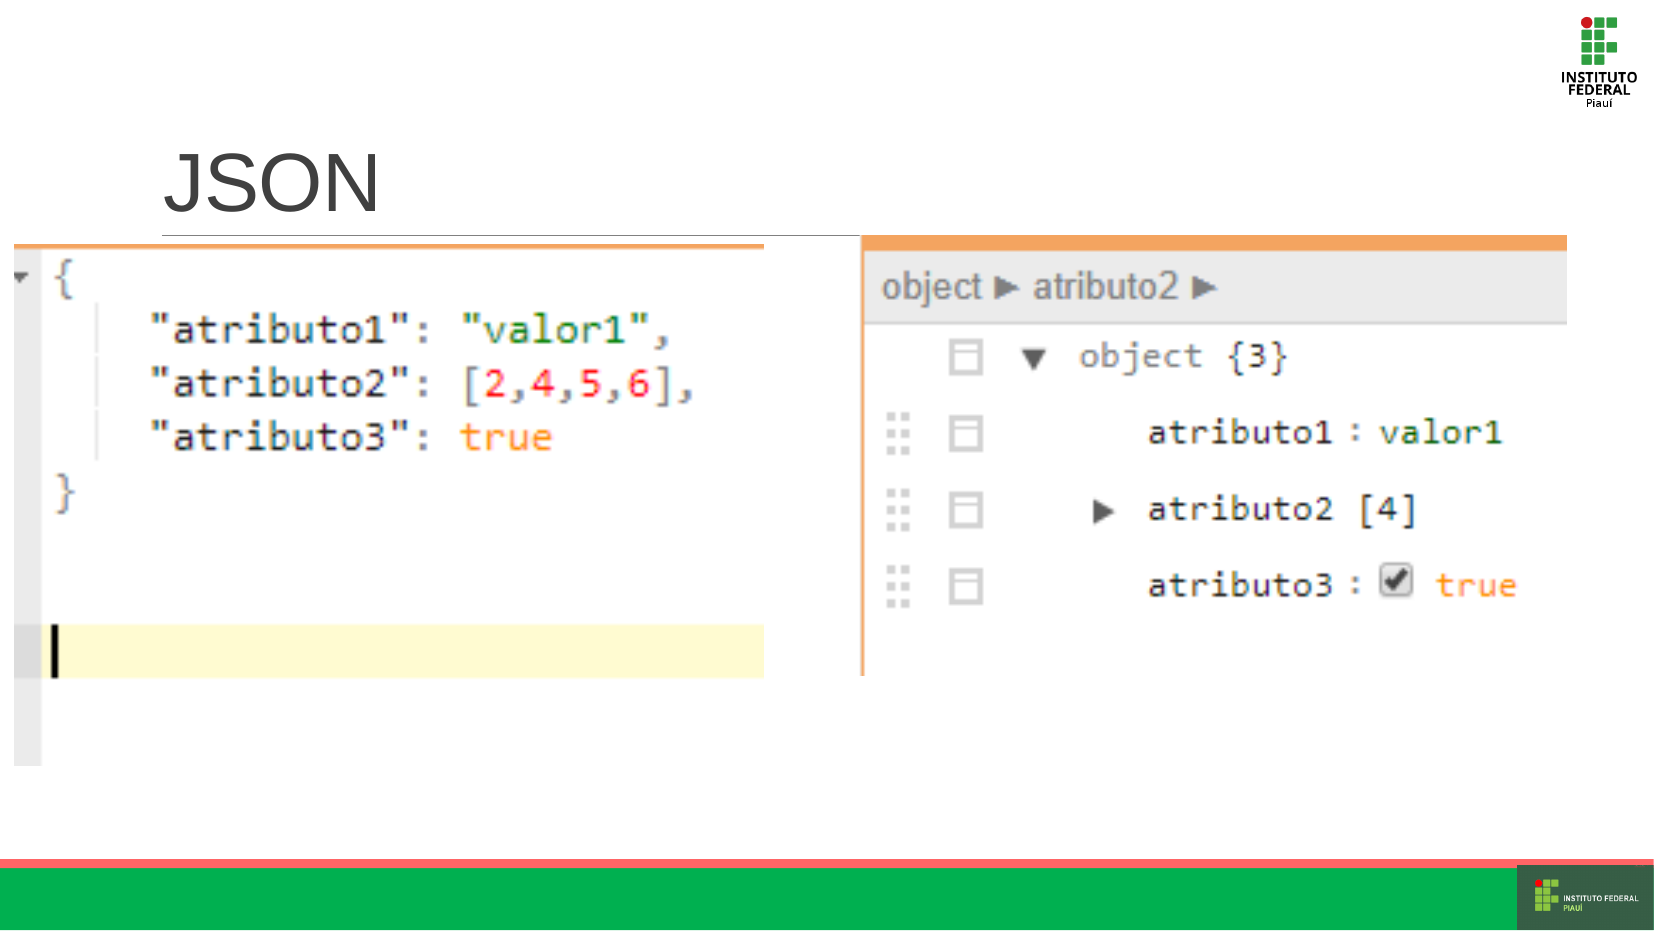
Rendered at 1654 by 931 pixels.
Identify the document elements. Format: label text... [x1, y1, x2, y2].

picture [1544, 15, 1654, 109]
picture [1517, 865, 1654, 930]
title JSON [148, 38, 1513, 236]
picture [859, 235, 1568, 677]
picture [13, 243, 765, 766]
